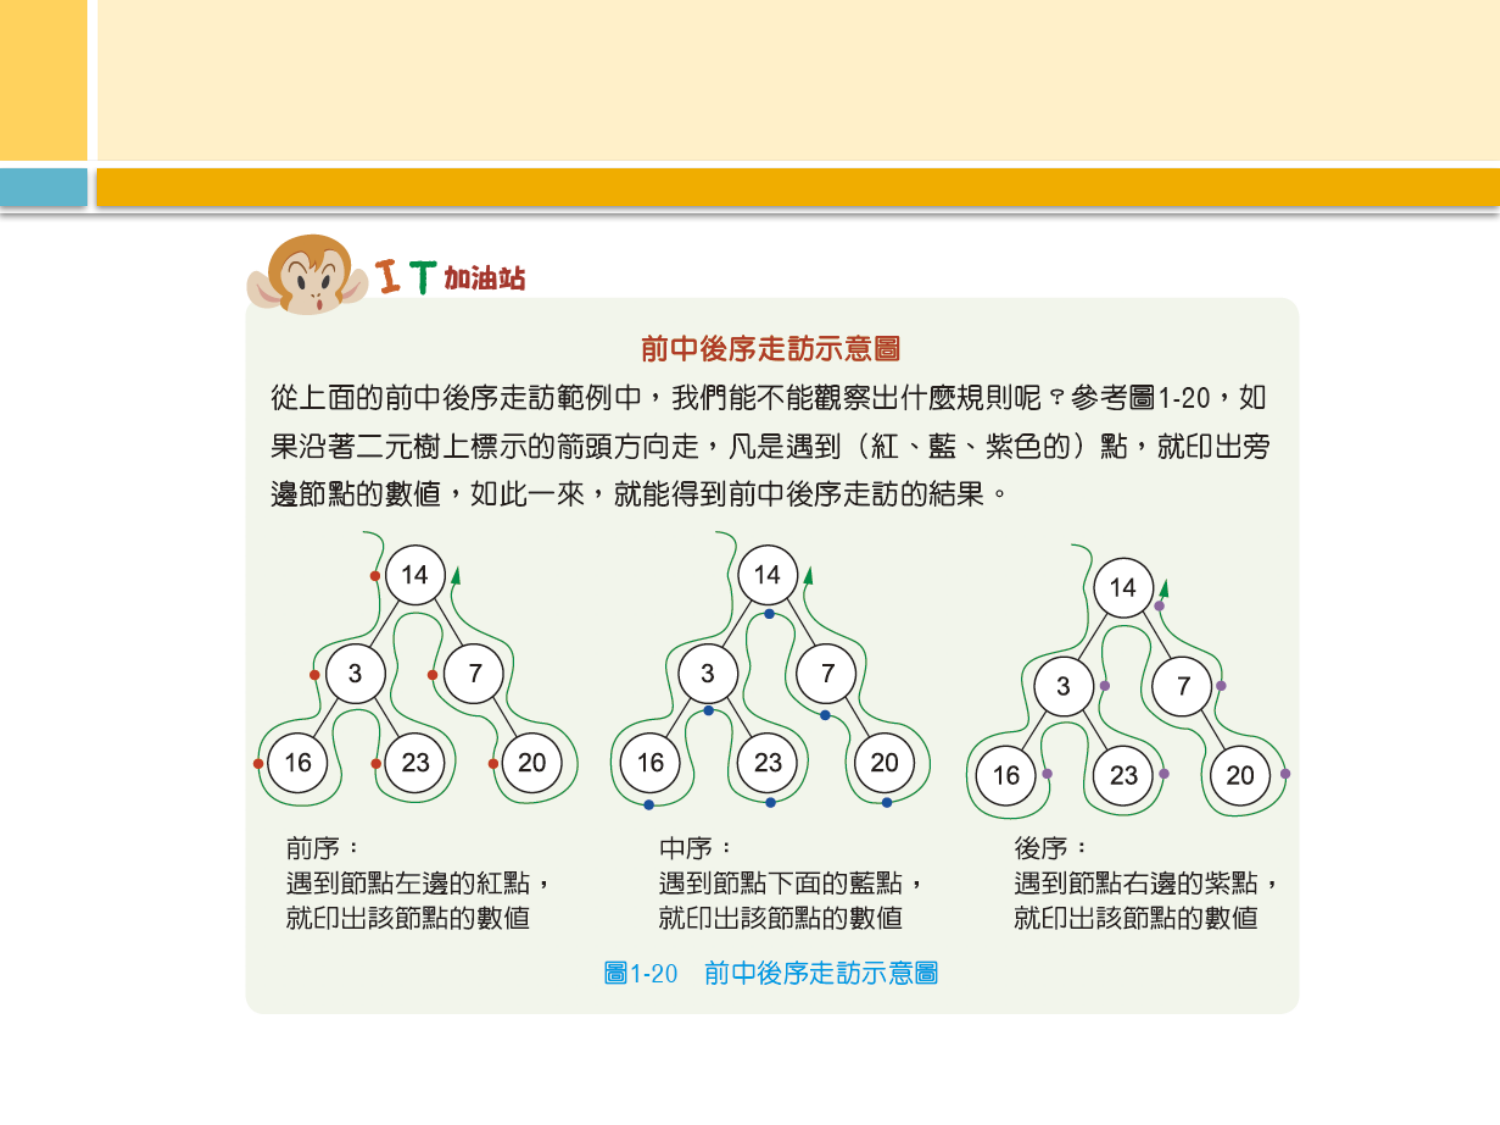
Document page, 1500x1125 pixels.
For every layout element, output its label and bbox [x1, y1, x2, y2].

list [227, 231, 1311, 1024]
